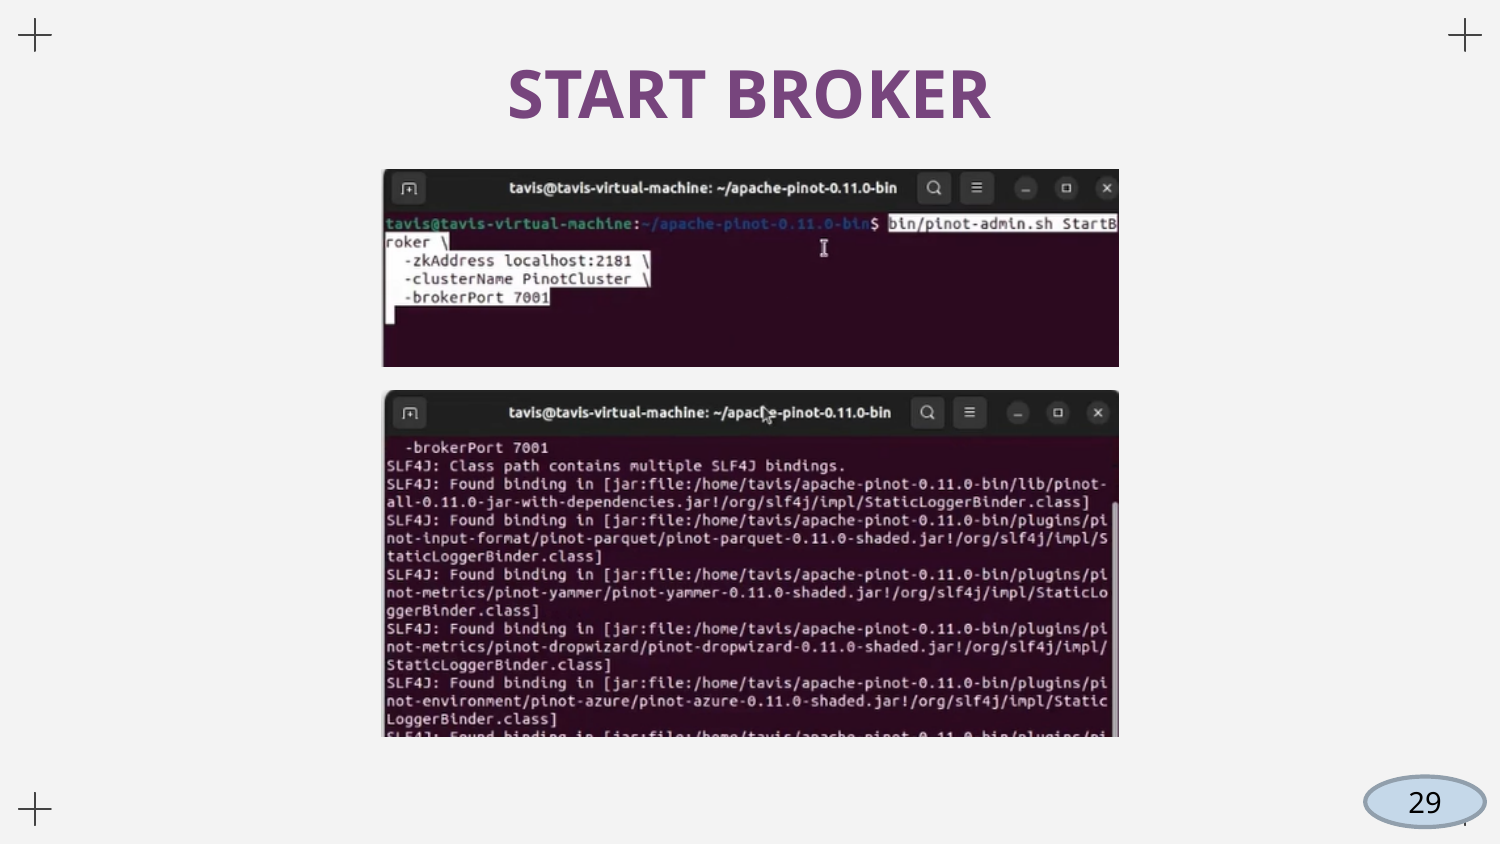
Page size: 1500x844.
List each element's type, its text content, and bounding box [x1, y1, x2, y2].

text_box START BROKER [0, 32, 1500, 151]
text_box 29 [1363, 774, 1487, 830]
picture [380, 390, 1120, 737]
picture [380, 169, 1120, 367]
